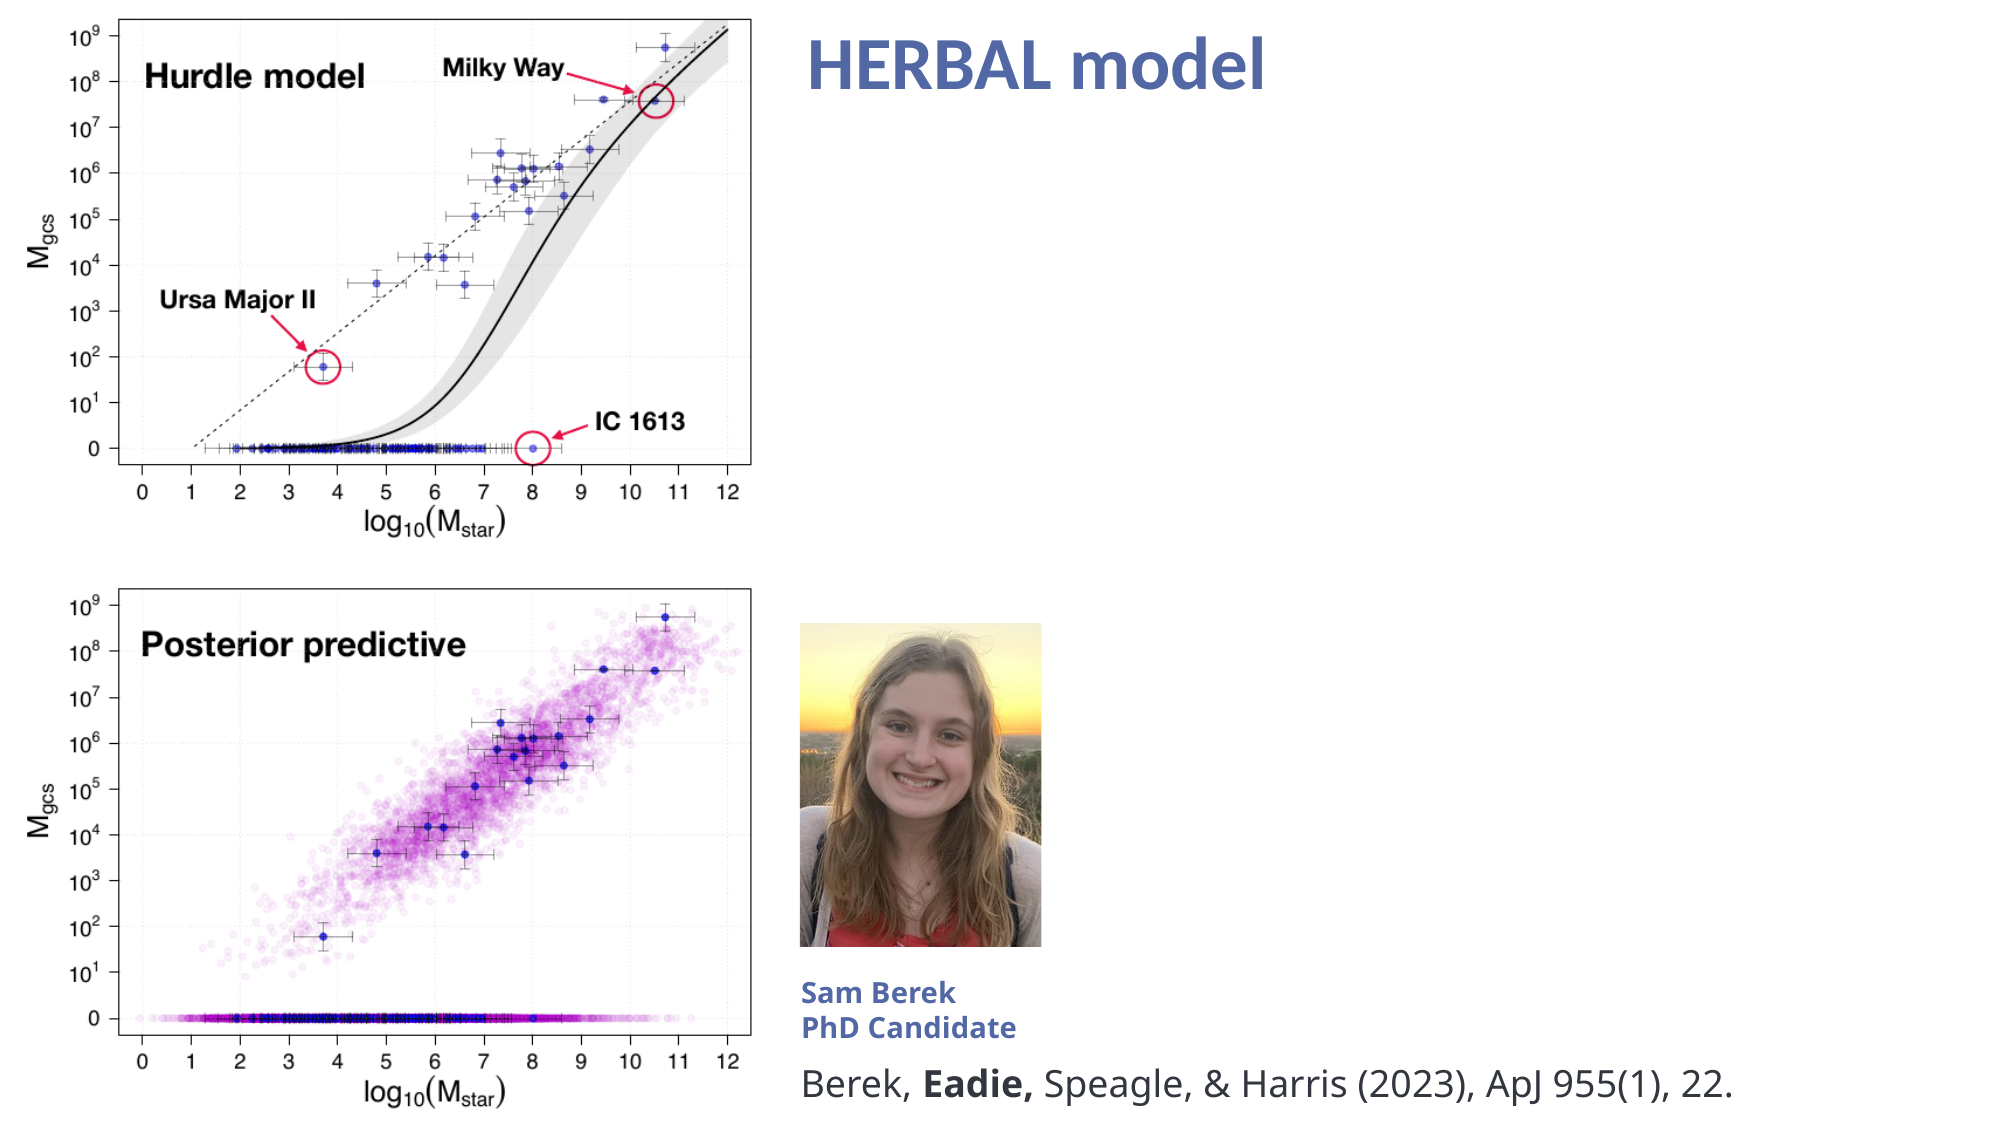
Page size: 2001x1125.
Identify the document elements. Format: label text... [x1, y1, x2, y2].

picture [0, 0, 779, 1125]
text_box HERBAL model [793, 17, 1450, 236]
text_box Sam Berek PhD Candidate [785, 959, 1138, 1052]
text_box Berek, Eadie, Speagle, & Harris (2023), ApJ 955(1), 22. [785, 1052, 1837, 1113]
picture [799, 623, 1042, 947]
